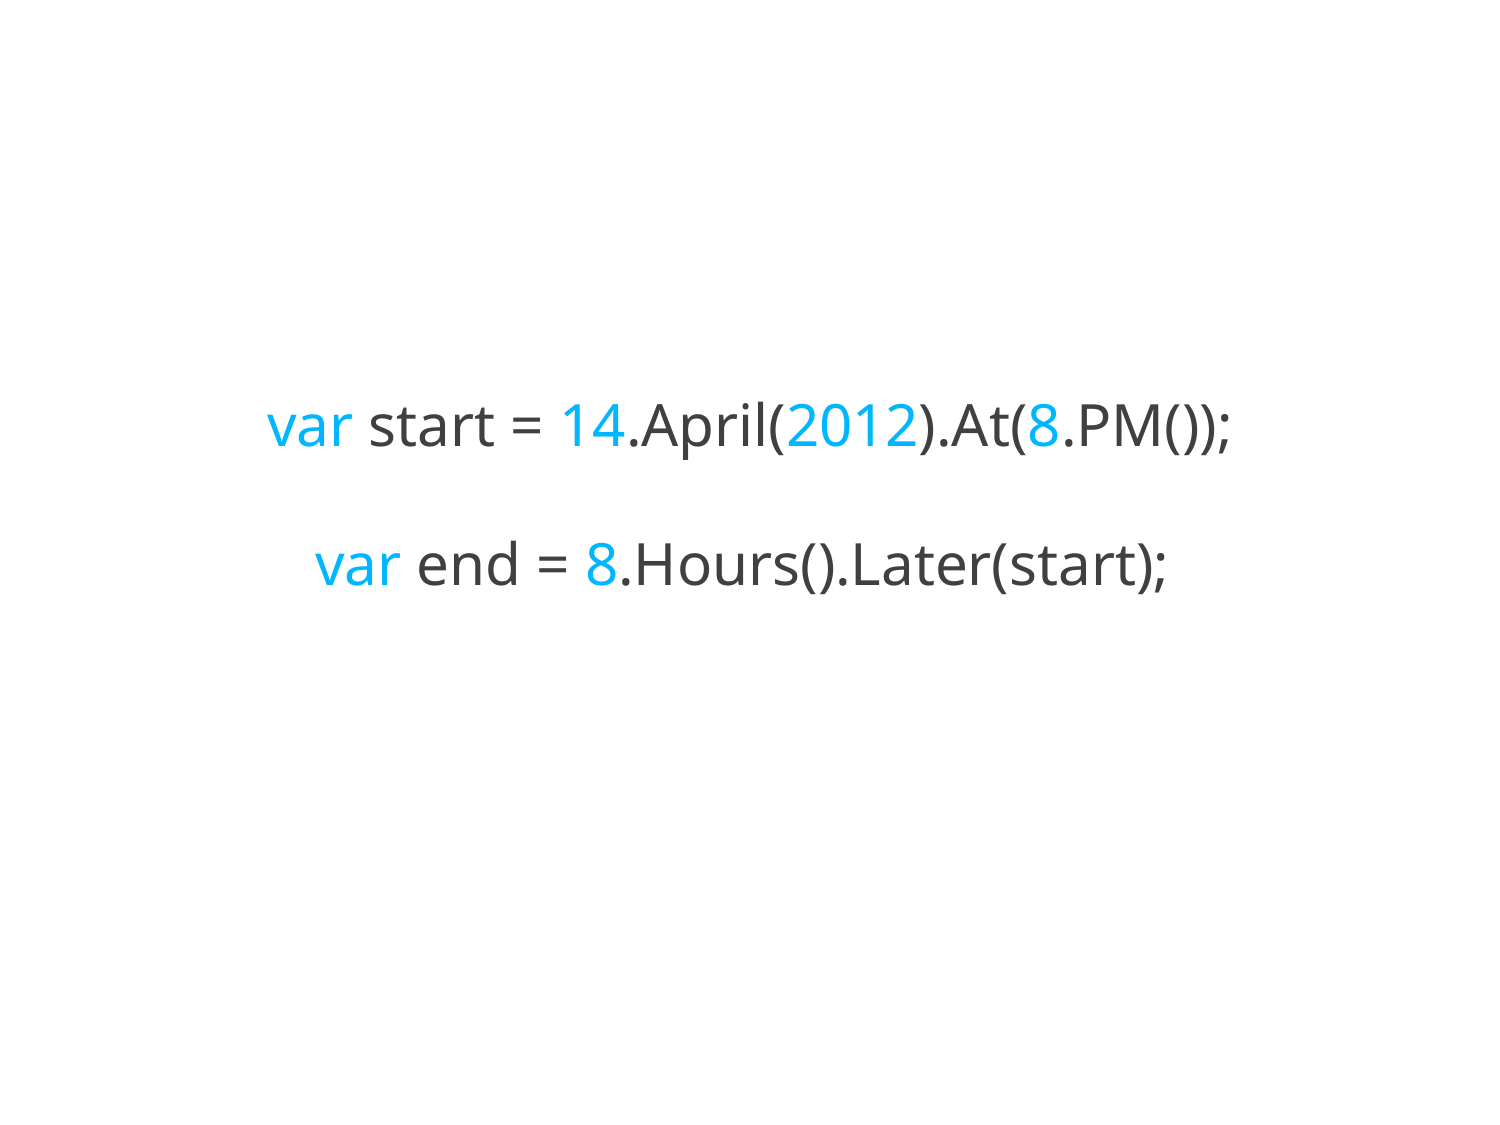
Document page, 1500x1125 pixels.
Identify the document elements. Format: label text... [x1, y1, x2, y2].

title var start = 14.April(2012).At(8.PM()); var end = 8.Hours().Later(start); [159, 208, 1341, 917]
